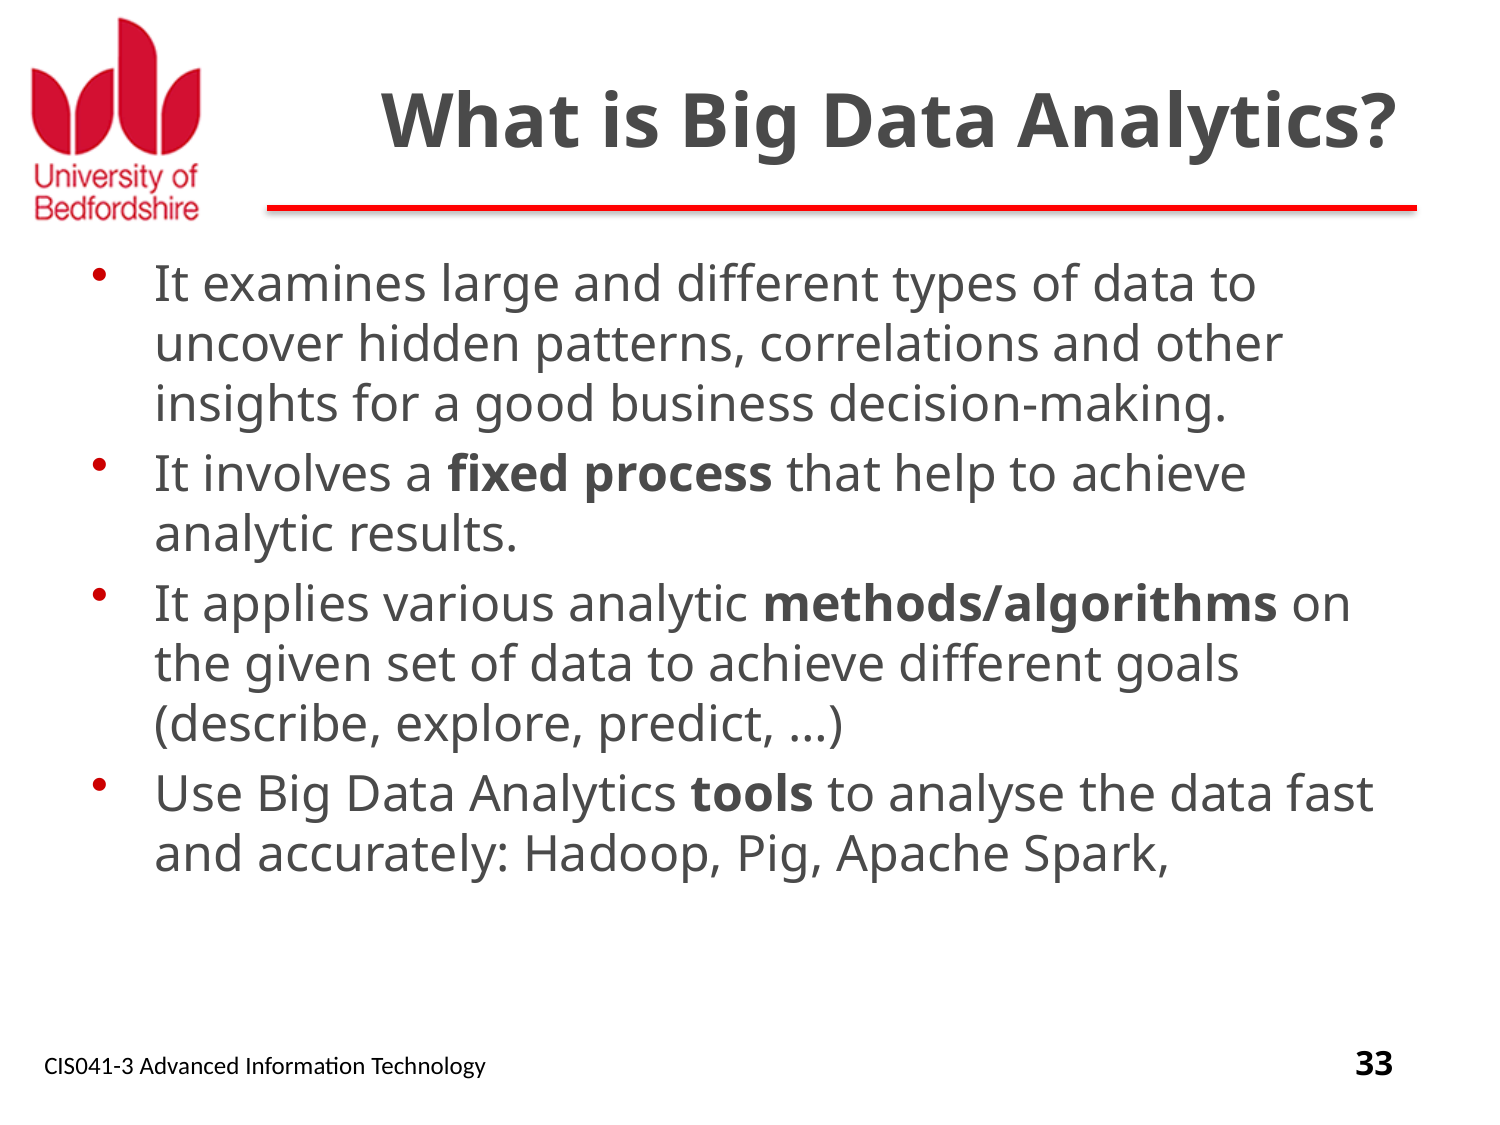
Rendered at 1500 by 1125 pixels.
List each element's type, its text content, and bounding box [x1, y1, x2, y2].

title What is Big Data Analytics? [262, 61, 1413, 174]
footer CIS041-3 Advanced Information Technology [29, 1035, 514, 1095]
picture [0, 0, 237, 236]
list It examines large and different types of data to uncover hidden patterns, correlations and other insights for a good business decision-making. It involves a fixed process that help to achieve analytic results. It applies various analytic methods/algorithms on the given set of data to achieve different goals (describe, explore, predict, …) Use Big Data Analytics tools to analyse the data fast and accurately: Hadoop, Pig, Apache Spark, [76, 243, 1424, 1012]
